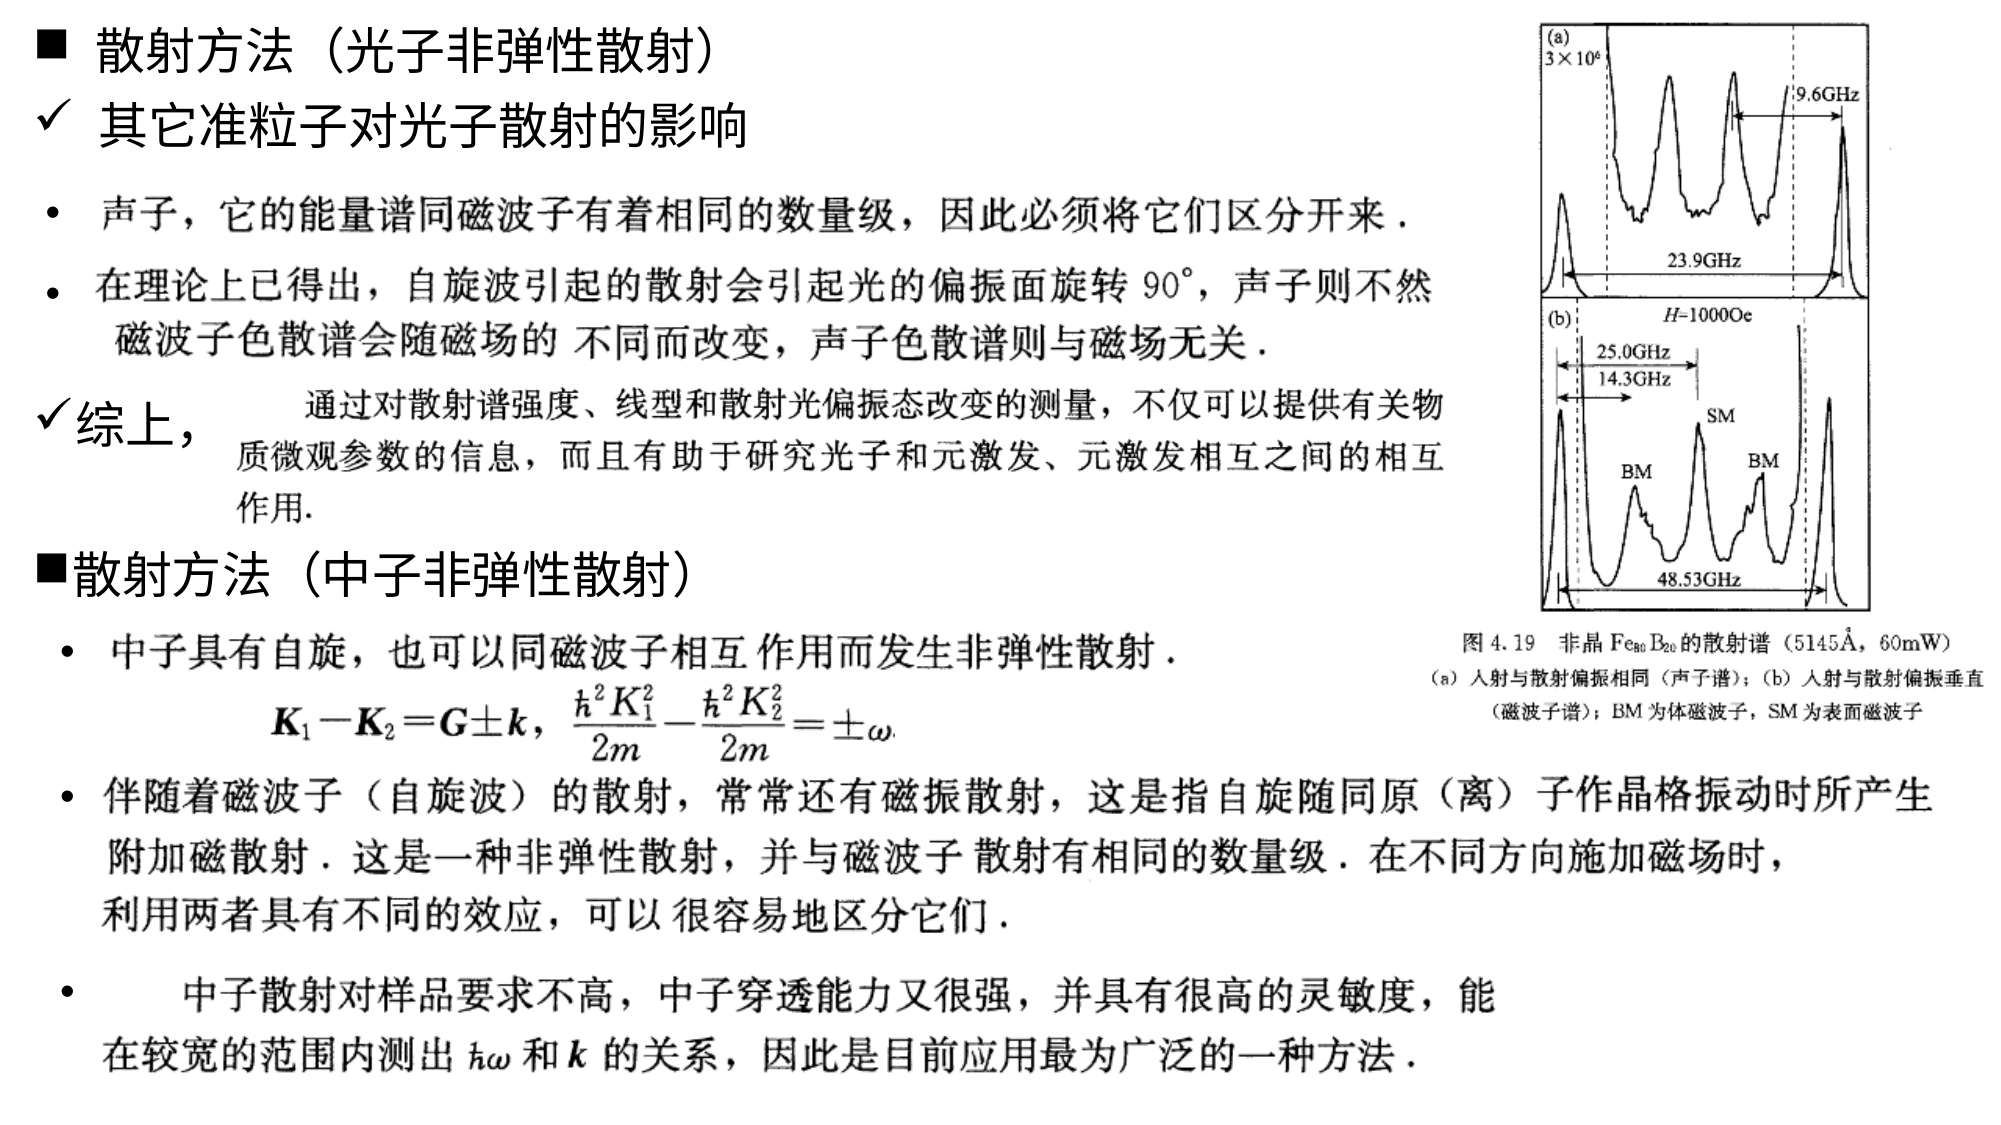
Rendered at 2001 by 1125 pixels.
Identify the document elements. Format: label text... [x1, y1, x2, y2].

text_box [265, 674, 894, 766]
list 散射方法（光子非弹性散射） 其它准粒子对光子散射的影响 综上， 散射方法（中子非弹性散射） [18, 18, 1966, 1055]
text_box [30, 180, 89, 245]
picture [88, 9, 1990, 723]
text_box [45, 763, 104, 829]
picture [94, 972, 1508, 1082]
text_box [45, 618, 104, 684]
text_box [103, 619, 1179, 684]
text_box [30, 260, 89, 326]
text_box [45, 958, 104, 1024]
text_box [94, 766, 1935, 944]
picture [103, 191, 1413, 242]
